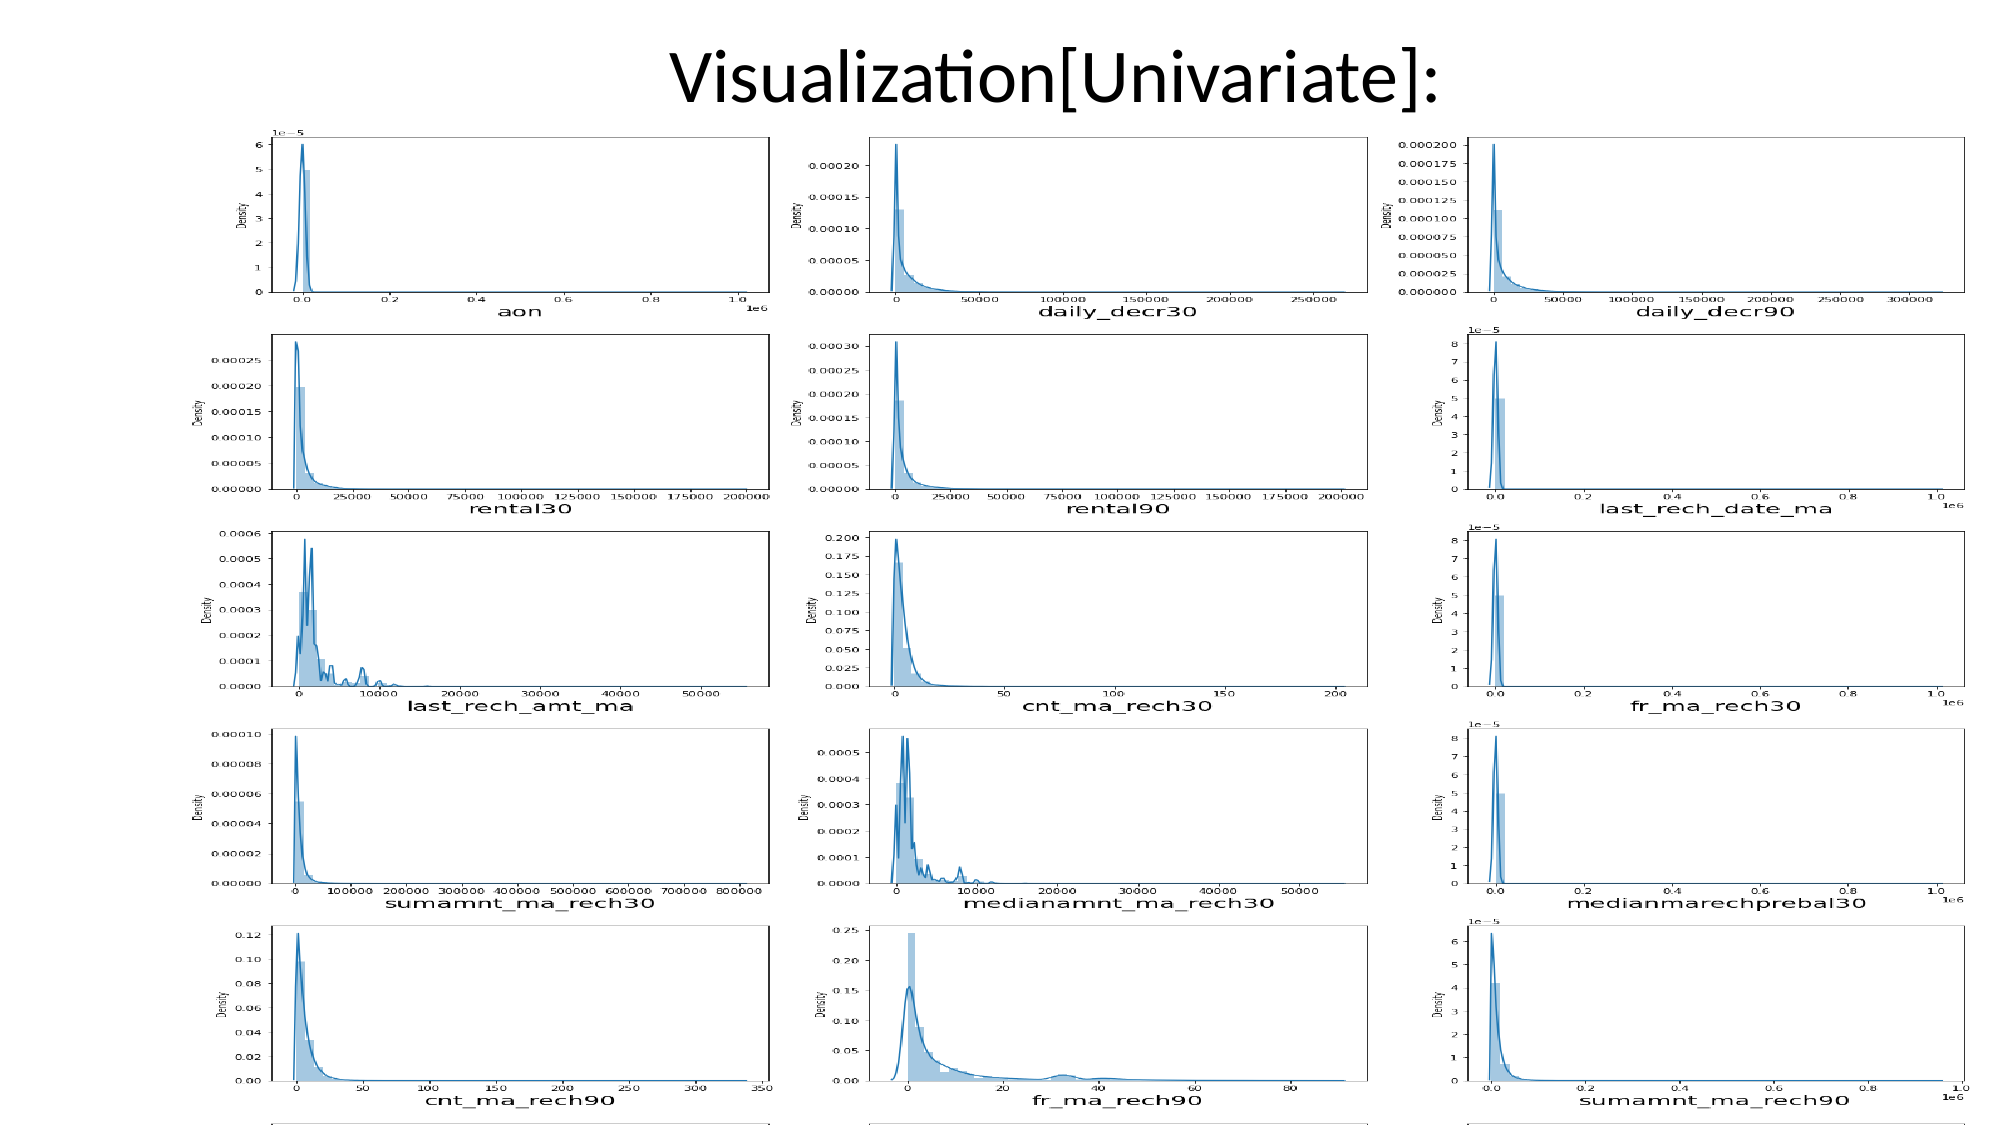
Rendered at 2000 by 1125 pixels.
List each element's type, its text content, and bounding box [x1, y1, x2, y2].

title Visualization[Univariate]: [249, 19, 1863, 123]
picture [184, 125, 1981, 1125]
